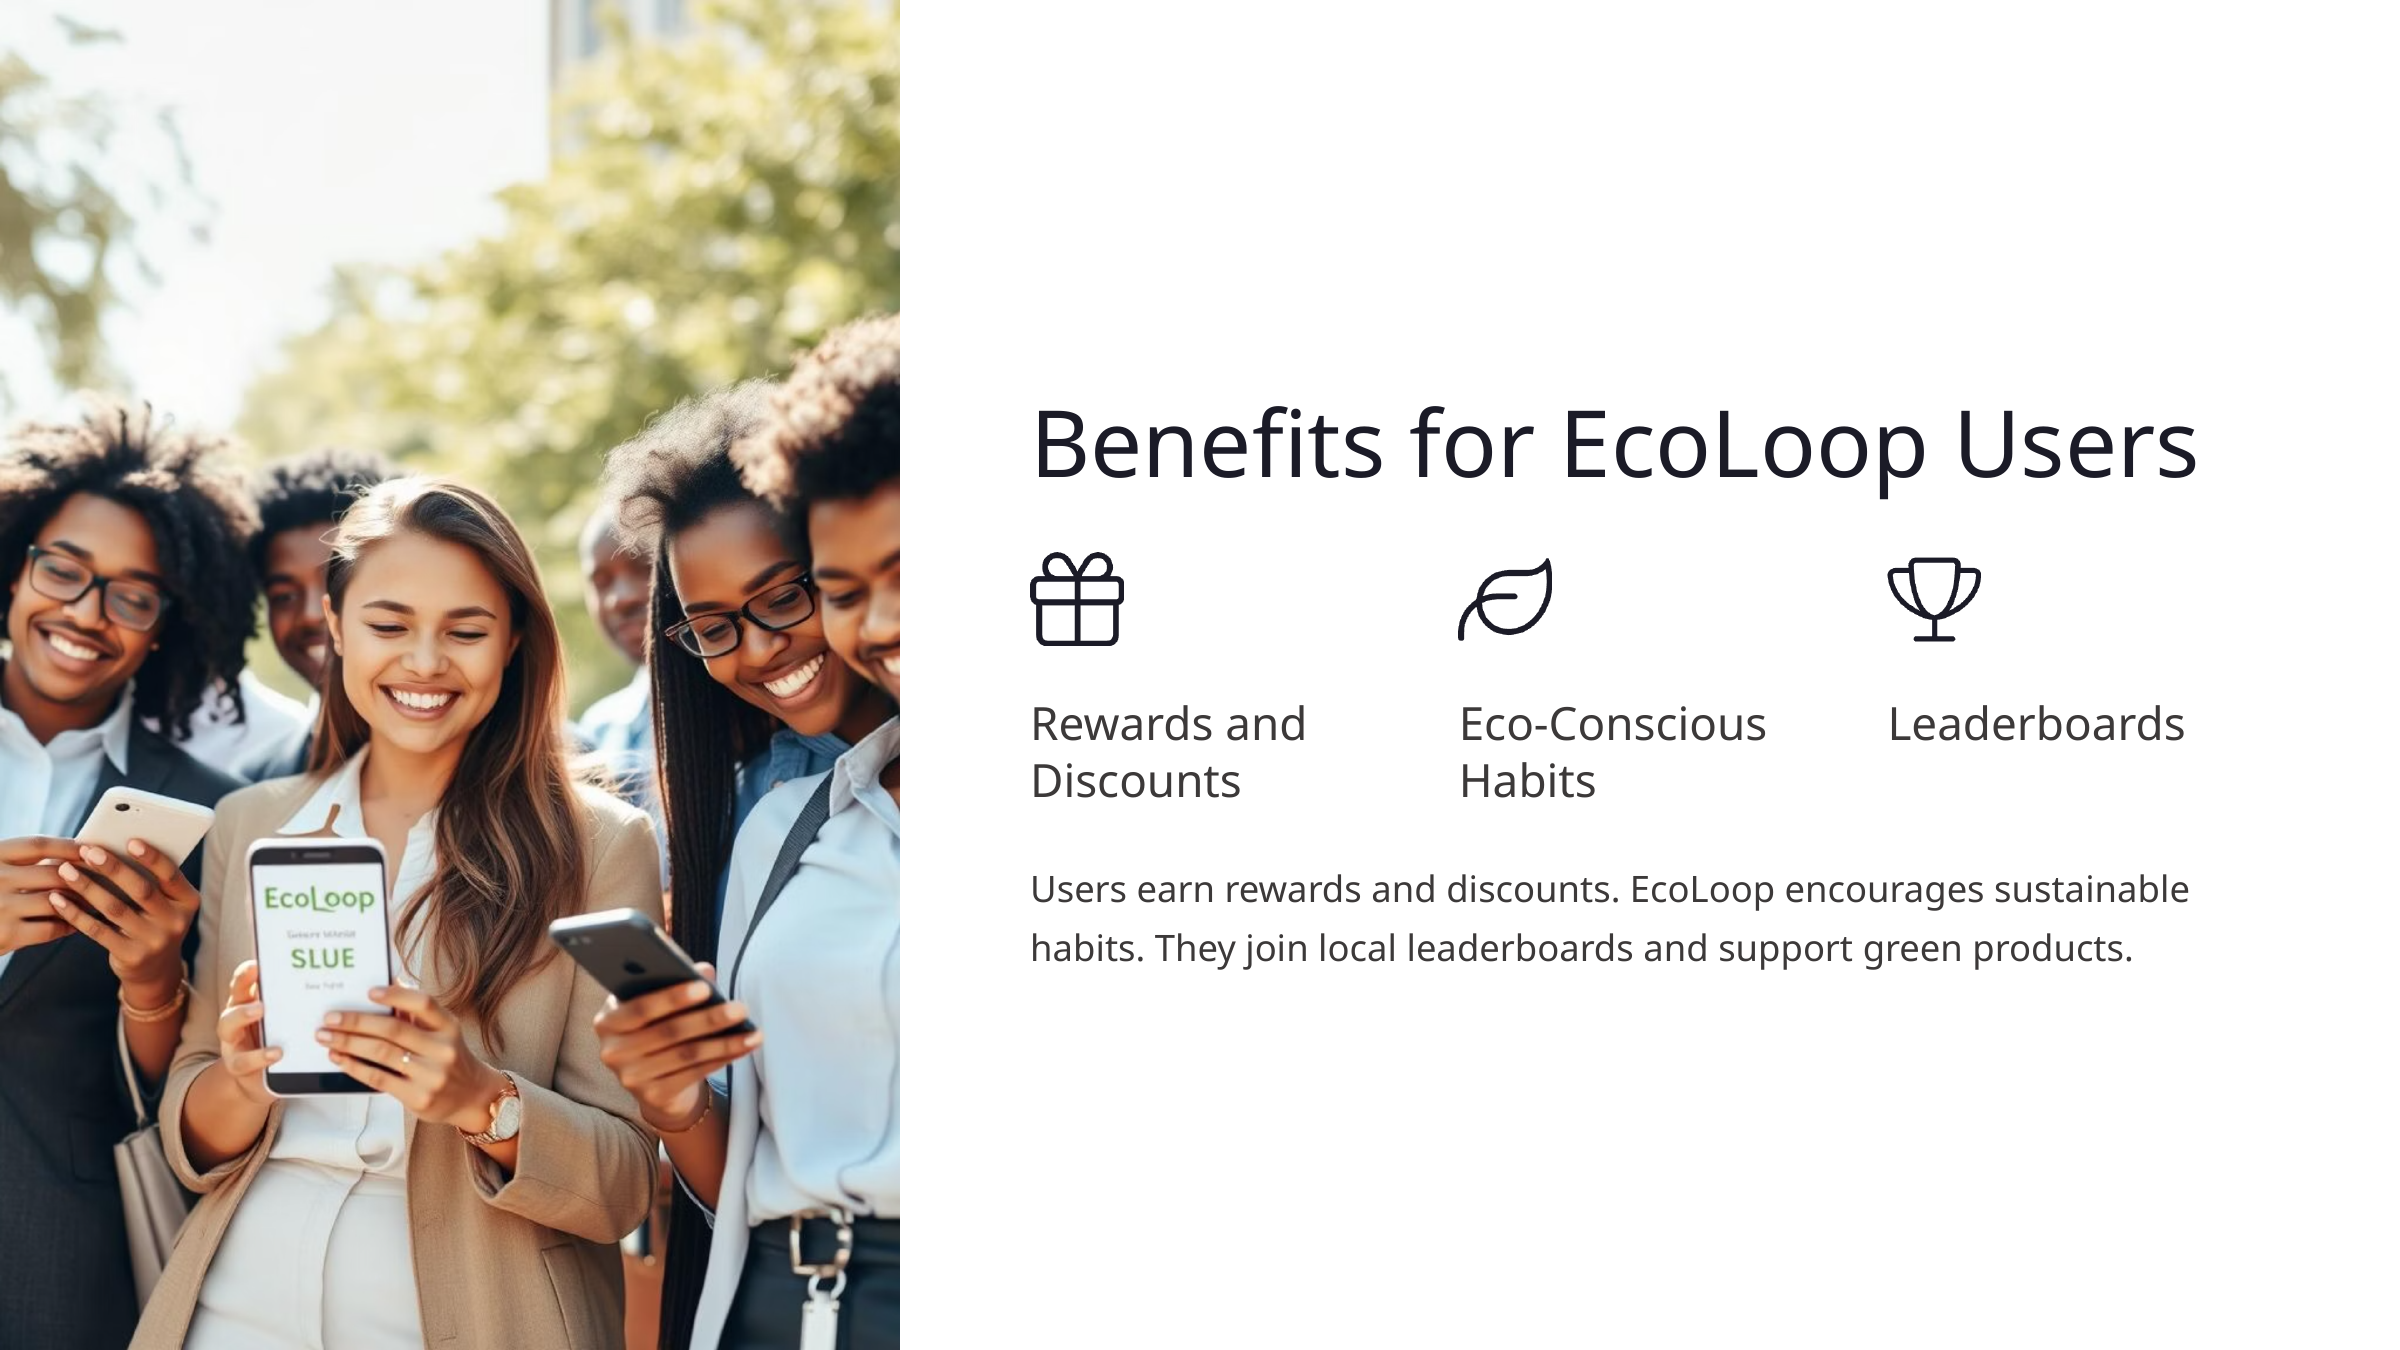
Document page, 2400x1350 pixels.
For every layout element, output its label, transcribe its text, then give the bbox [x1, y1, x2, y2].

text_box Leaderboards [1887, 692, 2270, 751]
text_box Rewards and Discounts [1030, 692, 1413, 809]
text_box Eco-Conscious Habits [1458, 692, 1841, 809]
text_box Users earn rewards and discounts. EcoLoop encourages sustainable habits. They join local leaderboards and support green products. [1030, 850, 2270, 970]
picture [1029, 552, 1124, 647]
picture [1458, 552, 1553, 647]
text_box Benefits for EcoLoop Users [1030, 380, 2196, 497]
picture [0, 0, 901, 1350]
picture [1887, 552, 1982, 647]
